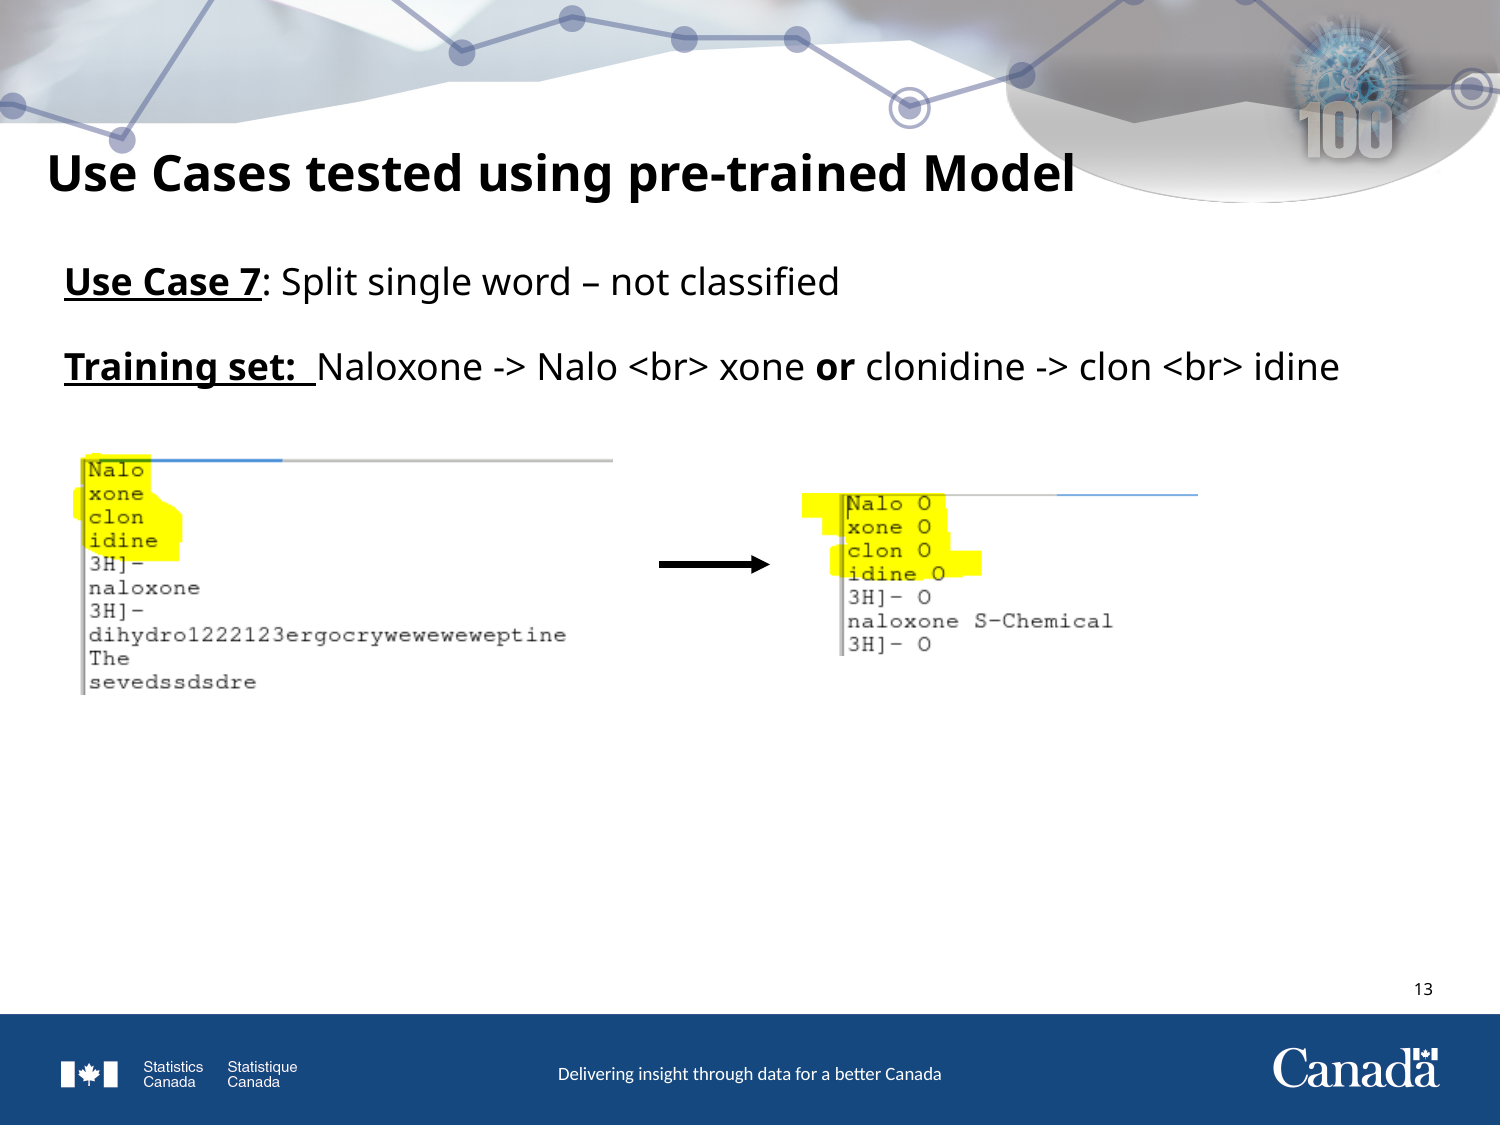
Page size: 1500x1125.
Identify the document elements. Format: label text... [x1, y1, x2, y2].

title Use Cases tested using pre-trained Model [31, 94, 1326, 210]
list Use Case 7: Split single word – not classified [48, 255, 1468, 334]
text_box Training set: Naloxone -> Nalo <br> xone or clonidine -> clon <br> idine [48, 340, 1468, 419]
slide_number 12 [1392, 971, 1448, 1013]
picture [0, 0, 1500, 1125]
